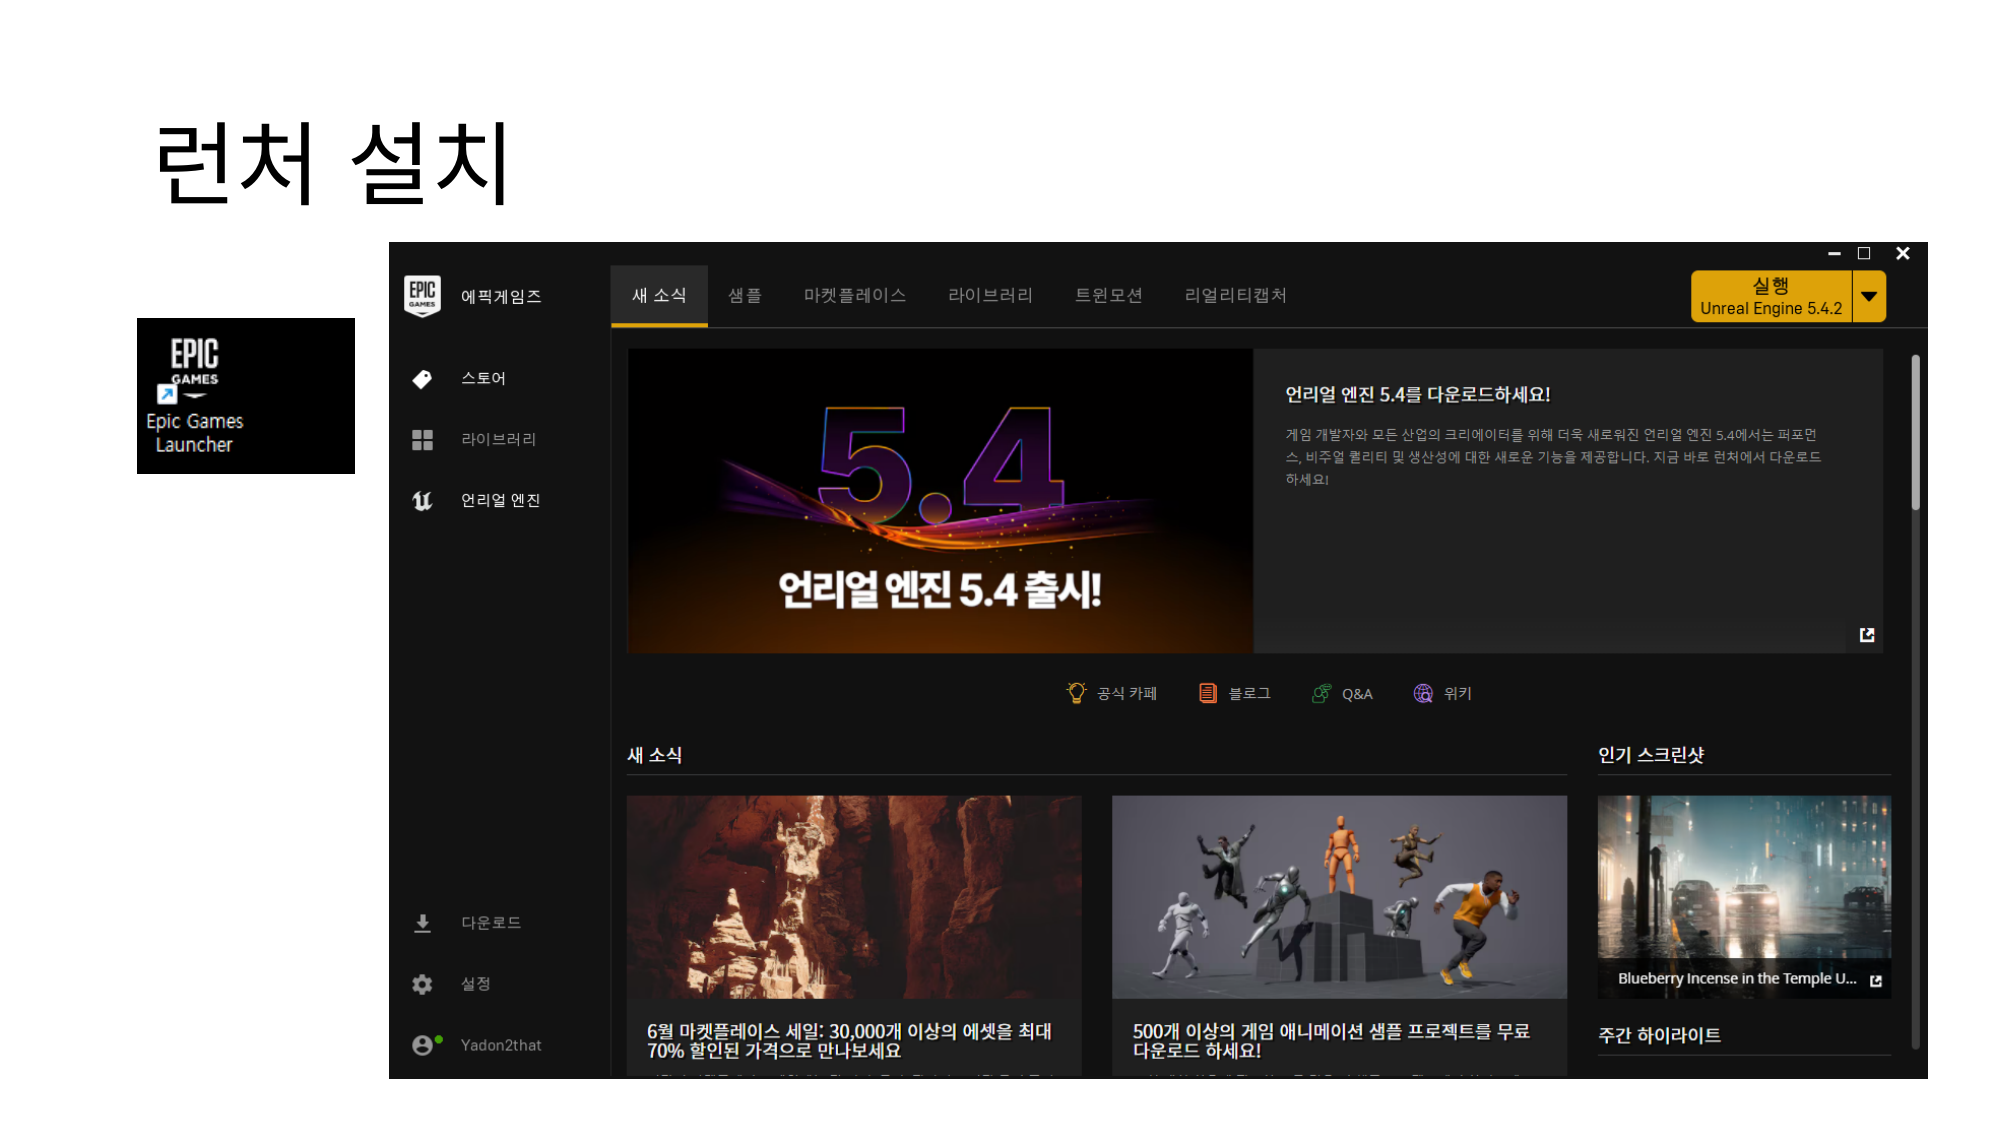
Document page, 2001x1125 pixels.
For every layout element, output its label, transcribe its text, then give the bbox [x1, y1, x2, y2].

picture [388, 242, 1928, 1080]
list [136, 317, 356, 474]
title 런처 설치 [137, 59, 1863, 278]
